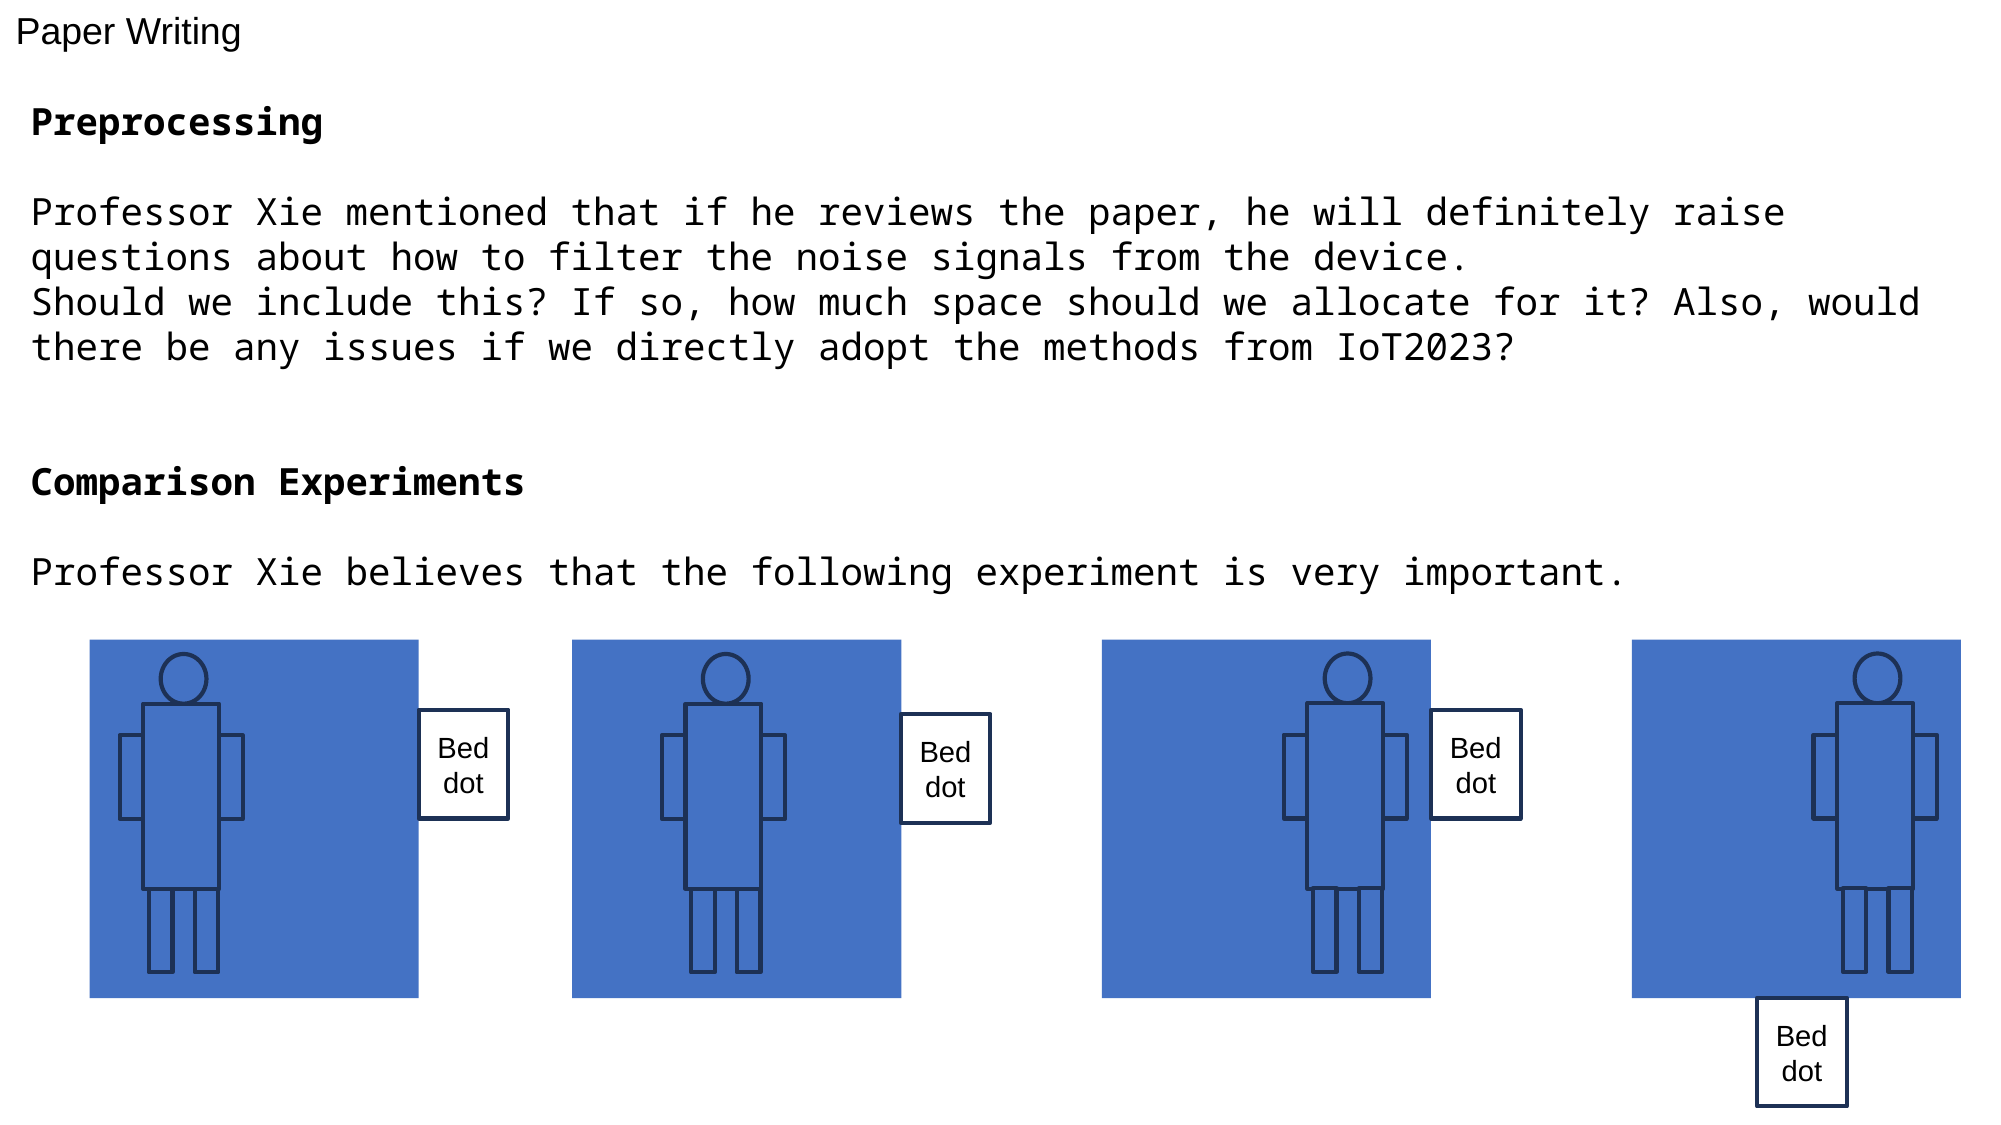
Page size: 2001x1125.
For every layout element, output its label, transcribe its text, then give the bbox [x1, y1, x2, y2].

text_box Bed dot [1755, 996, 1849, 1108]
text_box [1322, 651, 1373, 701]
text_box [1886, 886, 1914, 974]
text_box [700, 651, 751, 702]
text_box [660, 733, 688, 821]
text_box [1811, 733, 1839, 821]
text_box [1305, 701, 1385, 891]
text_box [88, 638, 421, 1000]
text_box [193, 887, 220, 974]
text_box [735, 887, 763, 974]
text_box [141, 702, 221, 891]
text_box Preprocessing Professor Xie mentioned that if he reviews the paper, he will definitely raise questions about how to filter the noise signals from the device. Should we include this? If so, how much space should we allocate for it? Also, would there be any issues if we directly adopt the methods from IoT2023? Comparison Experiments Professor Xie believes that the following experiment is very important. [15, 90, 1984, 601]
text_box Bed dot [1429, 708, 1523, 821]
text_box Bed dot [899, 712, 992, 825]
text_box [1381, 733, 1409, 821]
text_box [1835, 701, 1915, 891]
text_box [1841, 886, 1868, 974]
text_box [1630, 638, 1963, 1000]
text_box [1911, 733, 1939, 821]
text_box Bed dot [417, 708, 510, 821]
text_box [1311, 886, 1339, 974]
text_box [1282, 733, 1309, 821]
text_box [683, 702, 763, 891]
text_box [147, 887, 175, 974]
text_box [1852, 651, 1903, 701]
text_box [759, 733, 787, 821]
text_box [570, 638, 903, 1000]
text_box [689, 887, 717, 974]
text_box Paper Writing [0, 0, 258, 60]
text_box [217, 733, 245, 821]
text_box [158, 651, 209, 702]
text_box [1357, 886, 1384, 974]
text_box [118, 733, 145, 821]
text_box [1100, 638, 1433, 1000]
